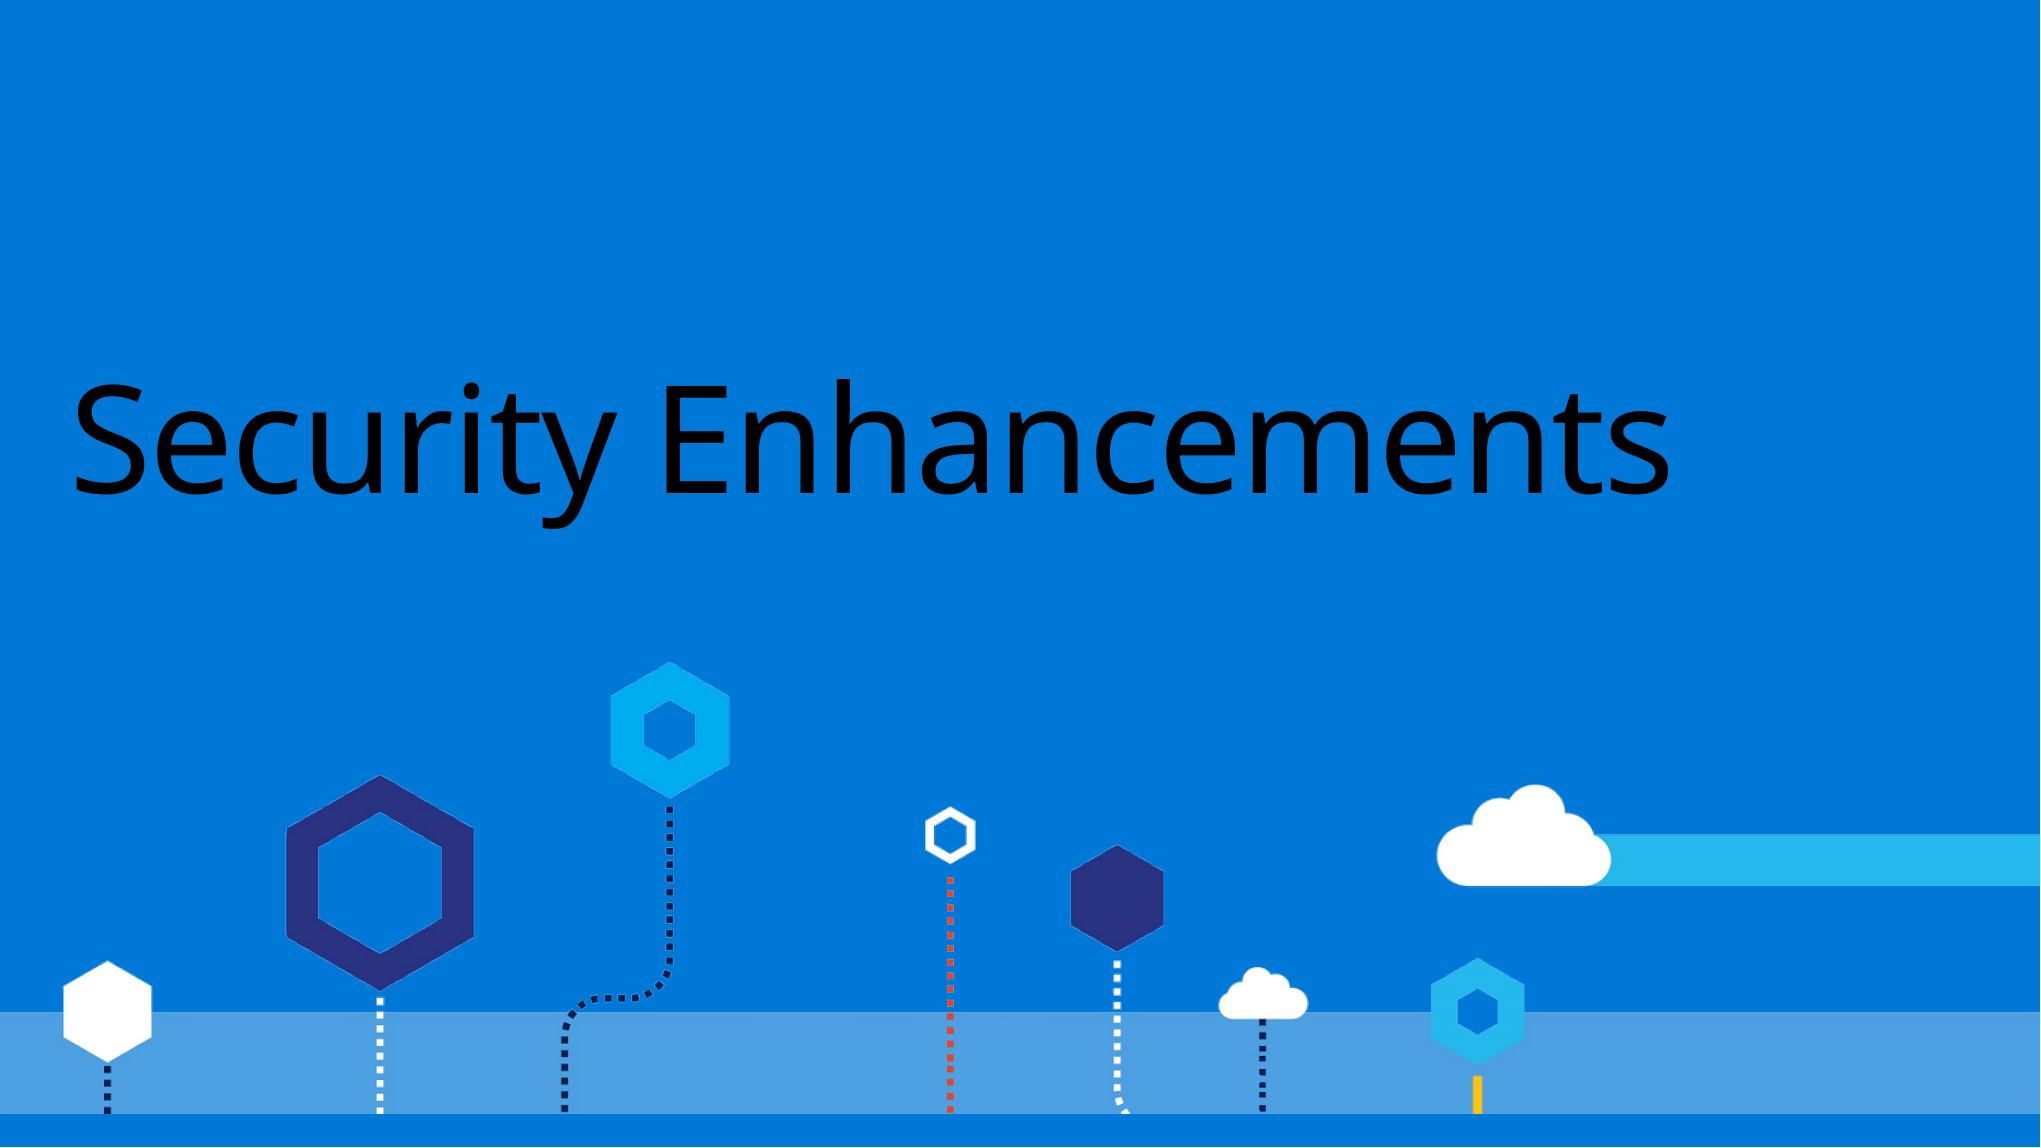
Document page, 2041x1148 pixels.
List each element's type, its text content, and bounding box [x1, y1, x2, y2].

picture [0, 623, 2041, 1114]
title Security Enhancements [45, 348, 1995, 543]
